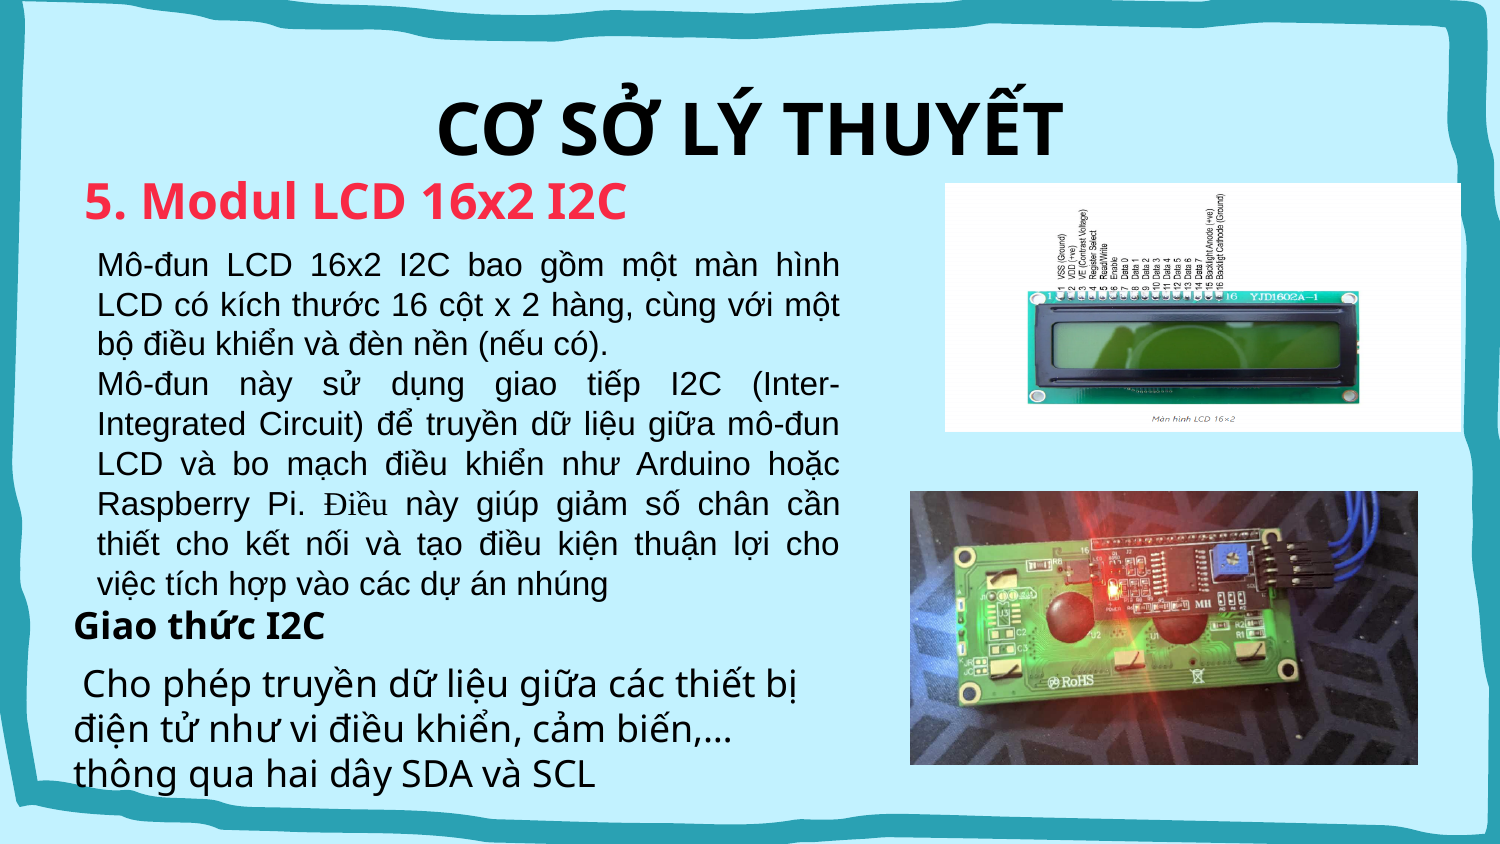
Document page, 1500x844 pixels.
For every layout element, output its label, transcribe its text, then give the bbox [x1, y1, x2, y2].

text_box Mô-đun LCD 16x2 I2C bao gồm một màn hình LCD có kích thước 16 cột x 2 hàng, cùng với một bộ điều khiển và đèn nền (nếu có). Mô-đun này sử dụng giao tiếp I2C (Inter-Integrated Circuit) để truyền dữ liệu giữa mô-đun LCD và bo mạch điều khiển như Arduino hoặc Raspberry Pi. Điều này giúp giảm số chân cần thiết cho kết nối và tạo điều kiện thuận lợi cho việc tích hợp vào các dự án nhúng [82, 235, 856, 587]
picture [910, 491, 1419, 765]
picture [944, 183, 1461, 433]
text_box 5. Modul LCD 16x2 I2C [70, 157, 844, 237]
text_box Giao thức I2C Cho phép truyền dữ liệu giữa các thiết bị điện tử như vi điều khiển, cảm biến,… thông qua hai dây SDA và SCL [58, 587, 857, 844]
title CƠ SỞ LÝ THUYẾT [164, 79, 1336, 174]
